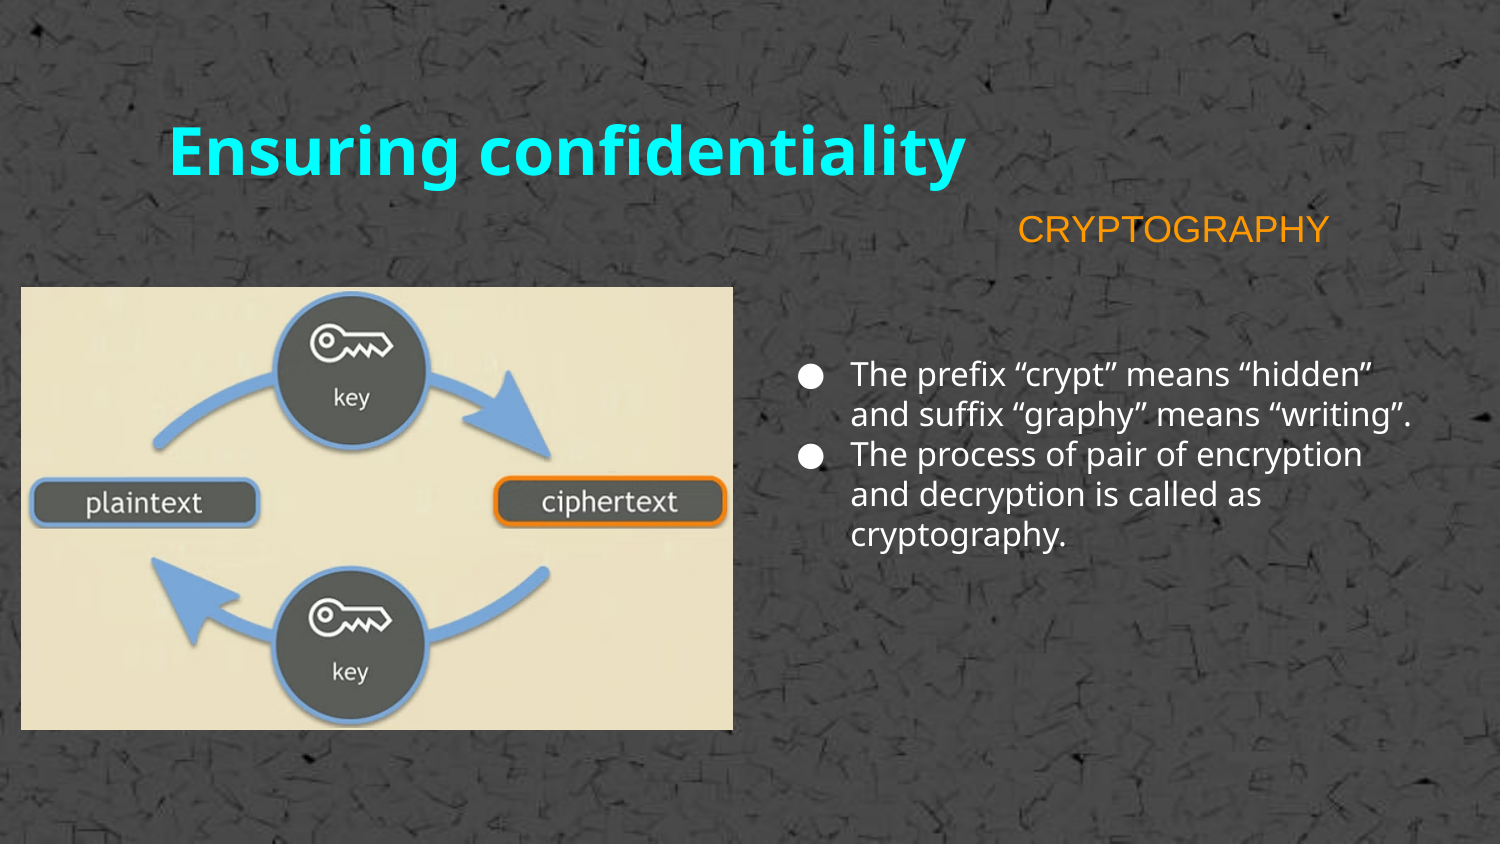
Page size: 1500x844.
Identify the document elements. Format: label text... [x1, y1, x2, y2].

text_box The prefix “crypt” means “hidden” and suffix “graphy” means “writing”. The process of pair of encryption and decryption is called as cryptography. [760, 338, 1436, 629]
picture [0, 0, 1500, 844]
text_box CRYPTOGRAPHY [1002, 190, 1393, 257]
text_box Ensuring confidentiality [152, 73, 1170, 183]
text_box [53, 117, 314, 223]
